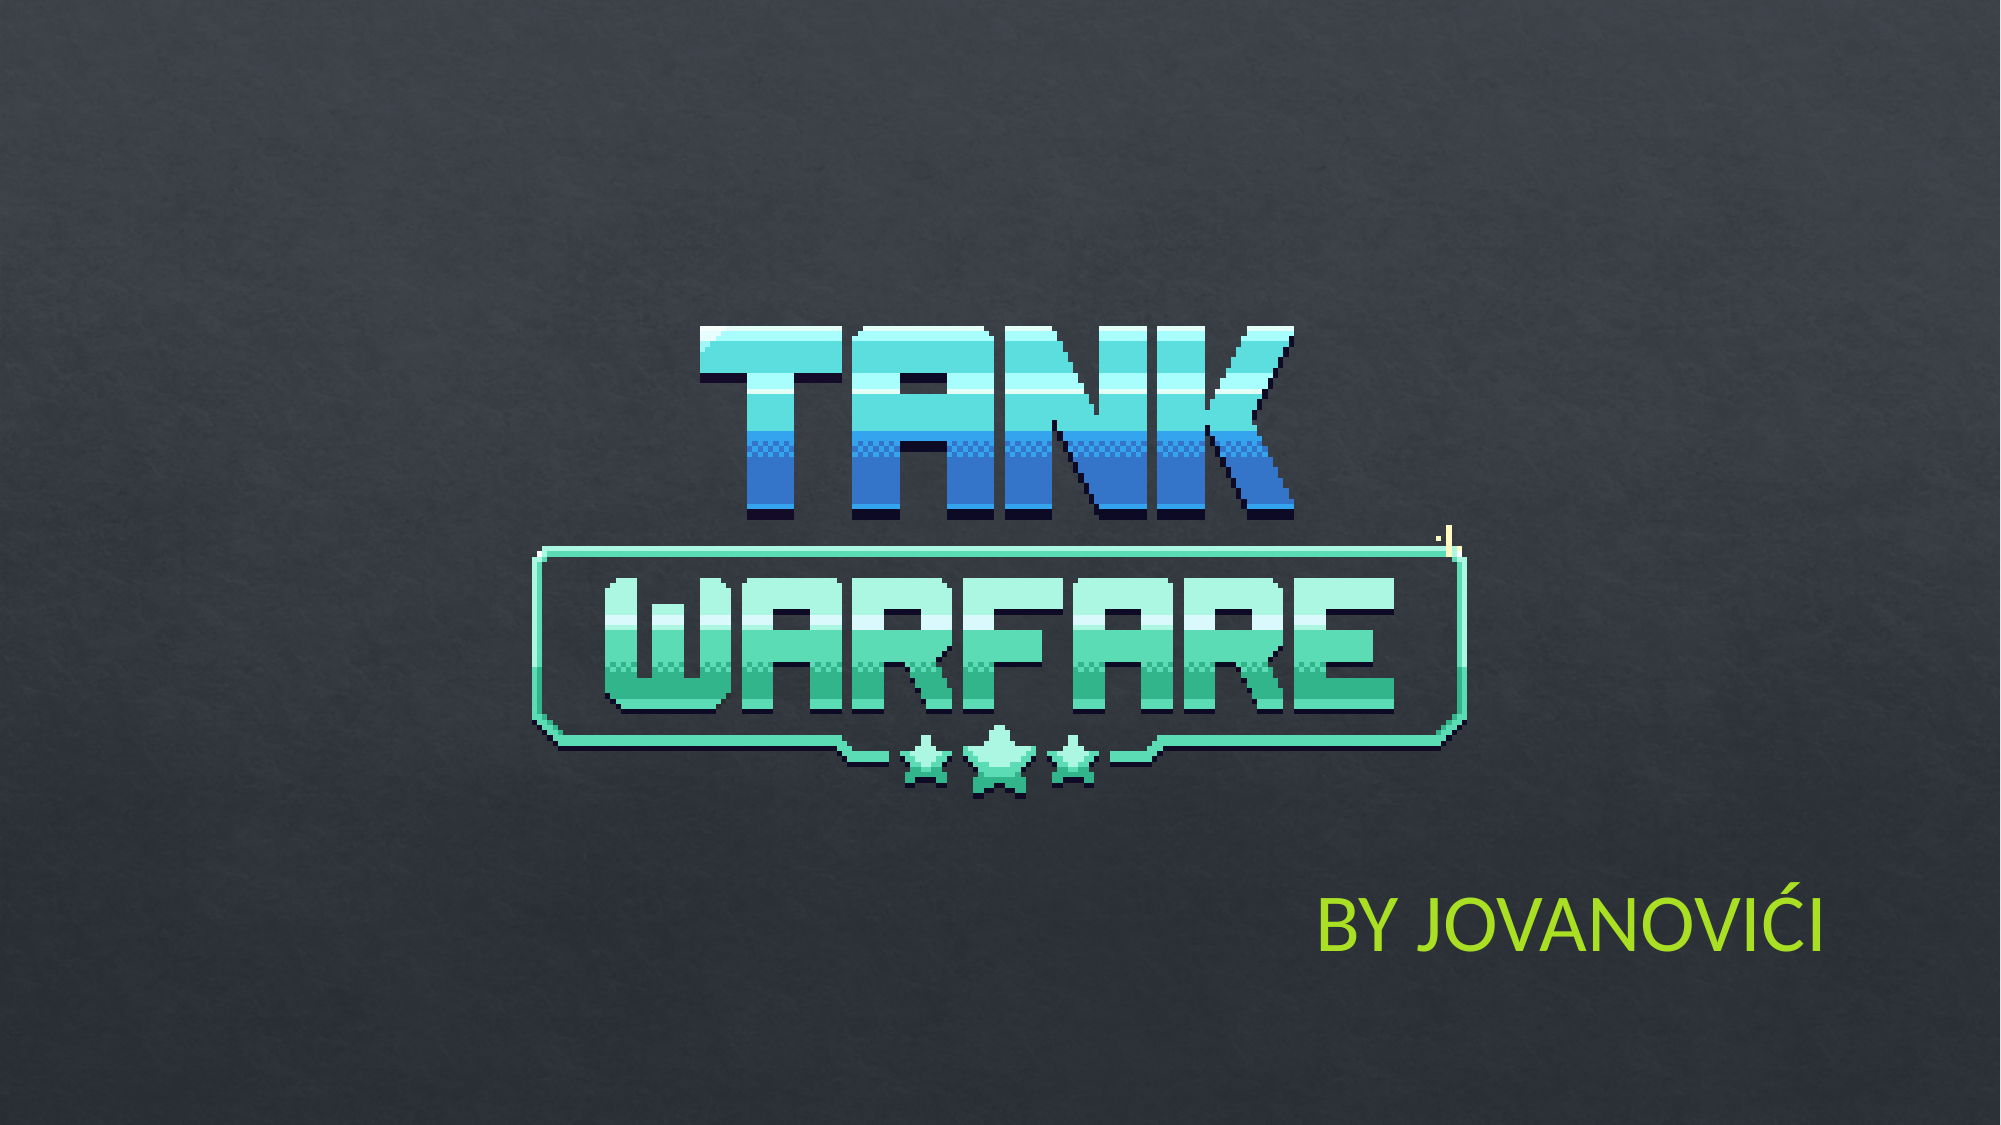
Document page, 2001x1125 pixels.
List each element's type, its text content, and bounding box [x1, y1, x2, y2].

picture [511, 325, 1489, 799]
title by Jovanovići [718, 158, 1842, 978]
